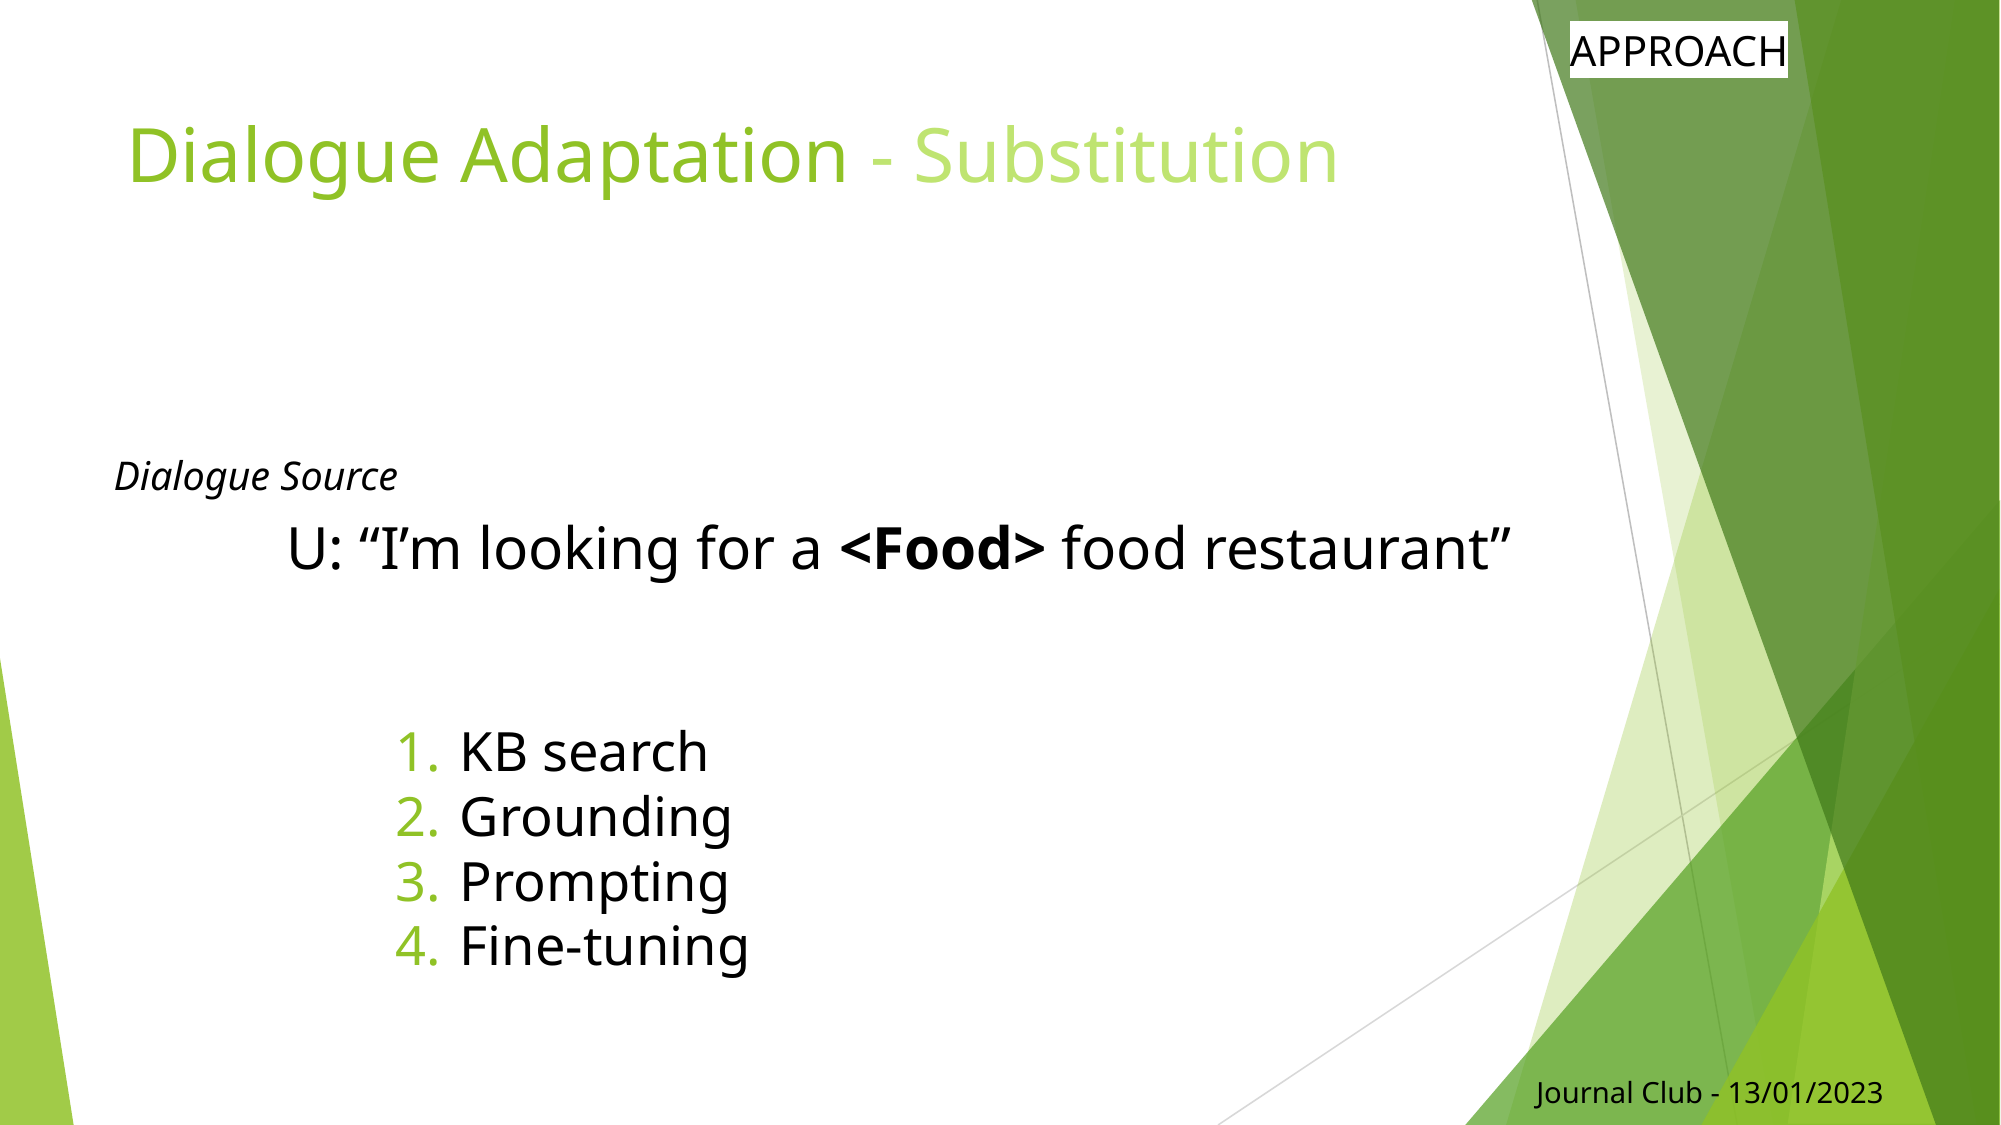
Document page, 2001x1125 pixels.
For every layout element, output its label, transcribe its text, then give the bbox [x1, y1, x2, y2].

title Dialogue Adaptation - Substitution [111, 99, 1522, 317]
text_box U: “I’m looking for a <Food> food restaurant” [270, 496, 1574, 596]
text_box APPROACH [1555, 9, 1904, 90]
text_box KB search Grounding Prompting Fine-tuning [369, 701, 2000, 992]
text_box Dialogue Source [98, 435, 1401, 514]
